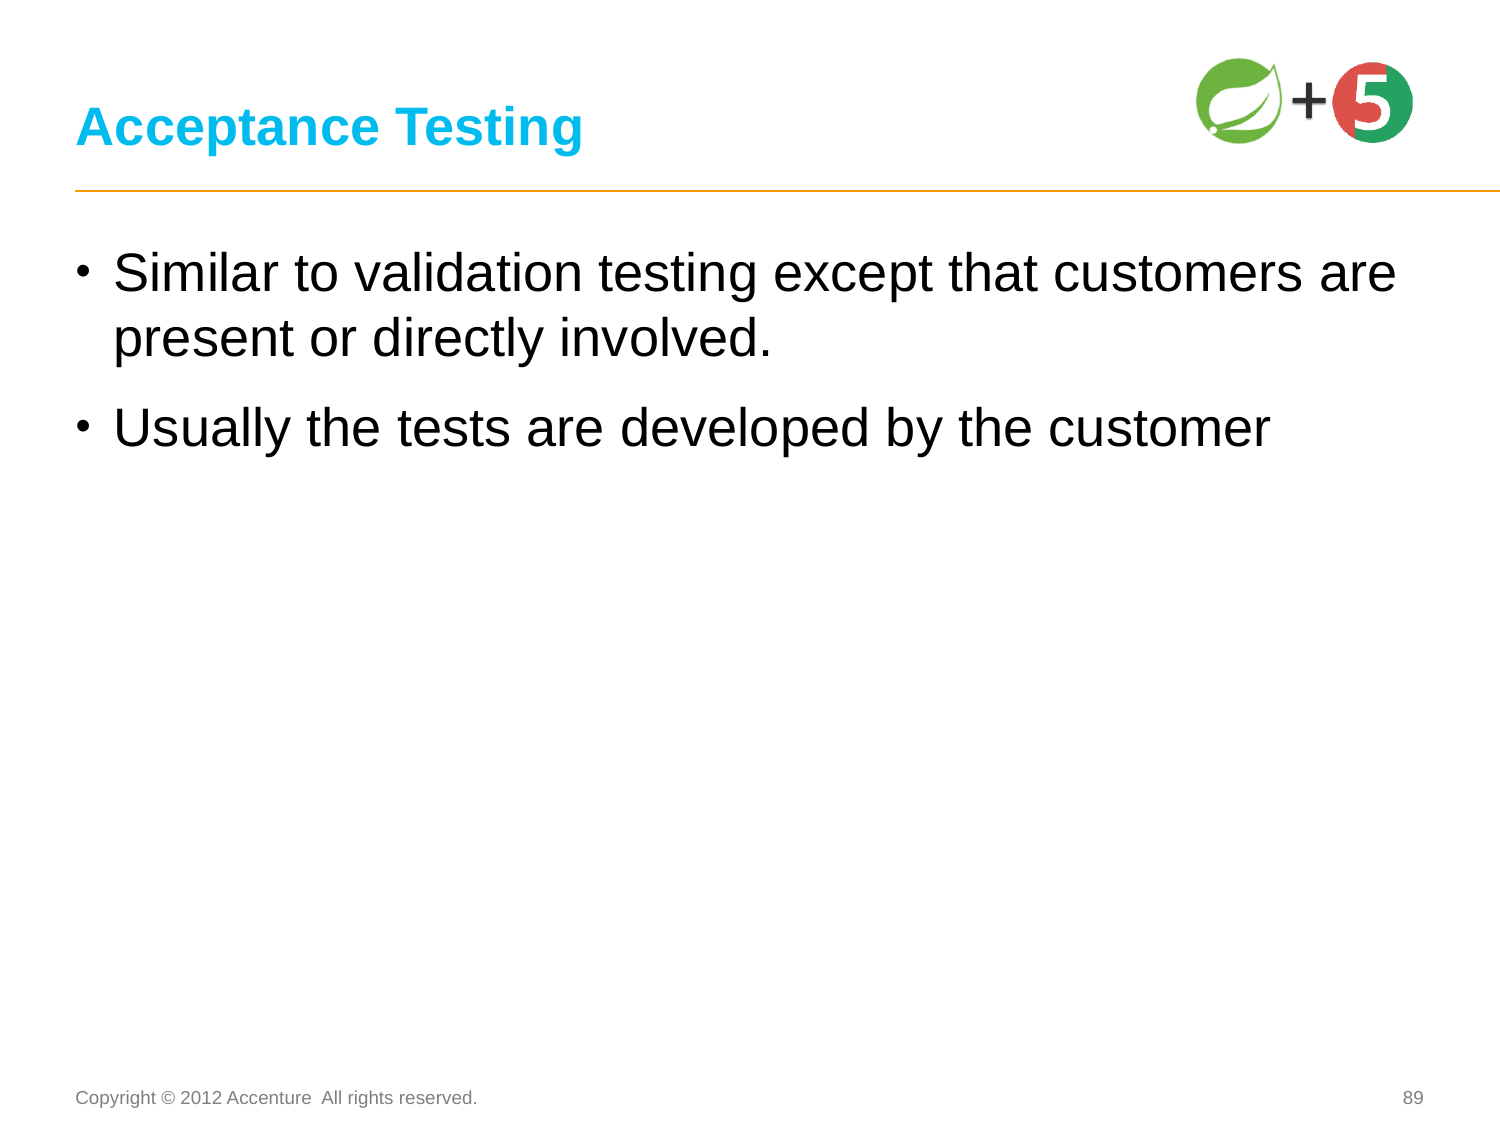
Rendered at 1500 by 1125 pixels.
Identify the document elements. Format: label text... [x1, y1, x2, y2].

title Acceptance Testing [75, 27, 1422, 157]
list Similar to validation testing except that customers are present or directly involved. Usually the tests are developed by the customer [75, 237, 1438, 888]
